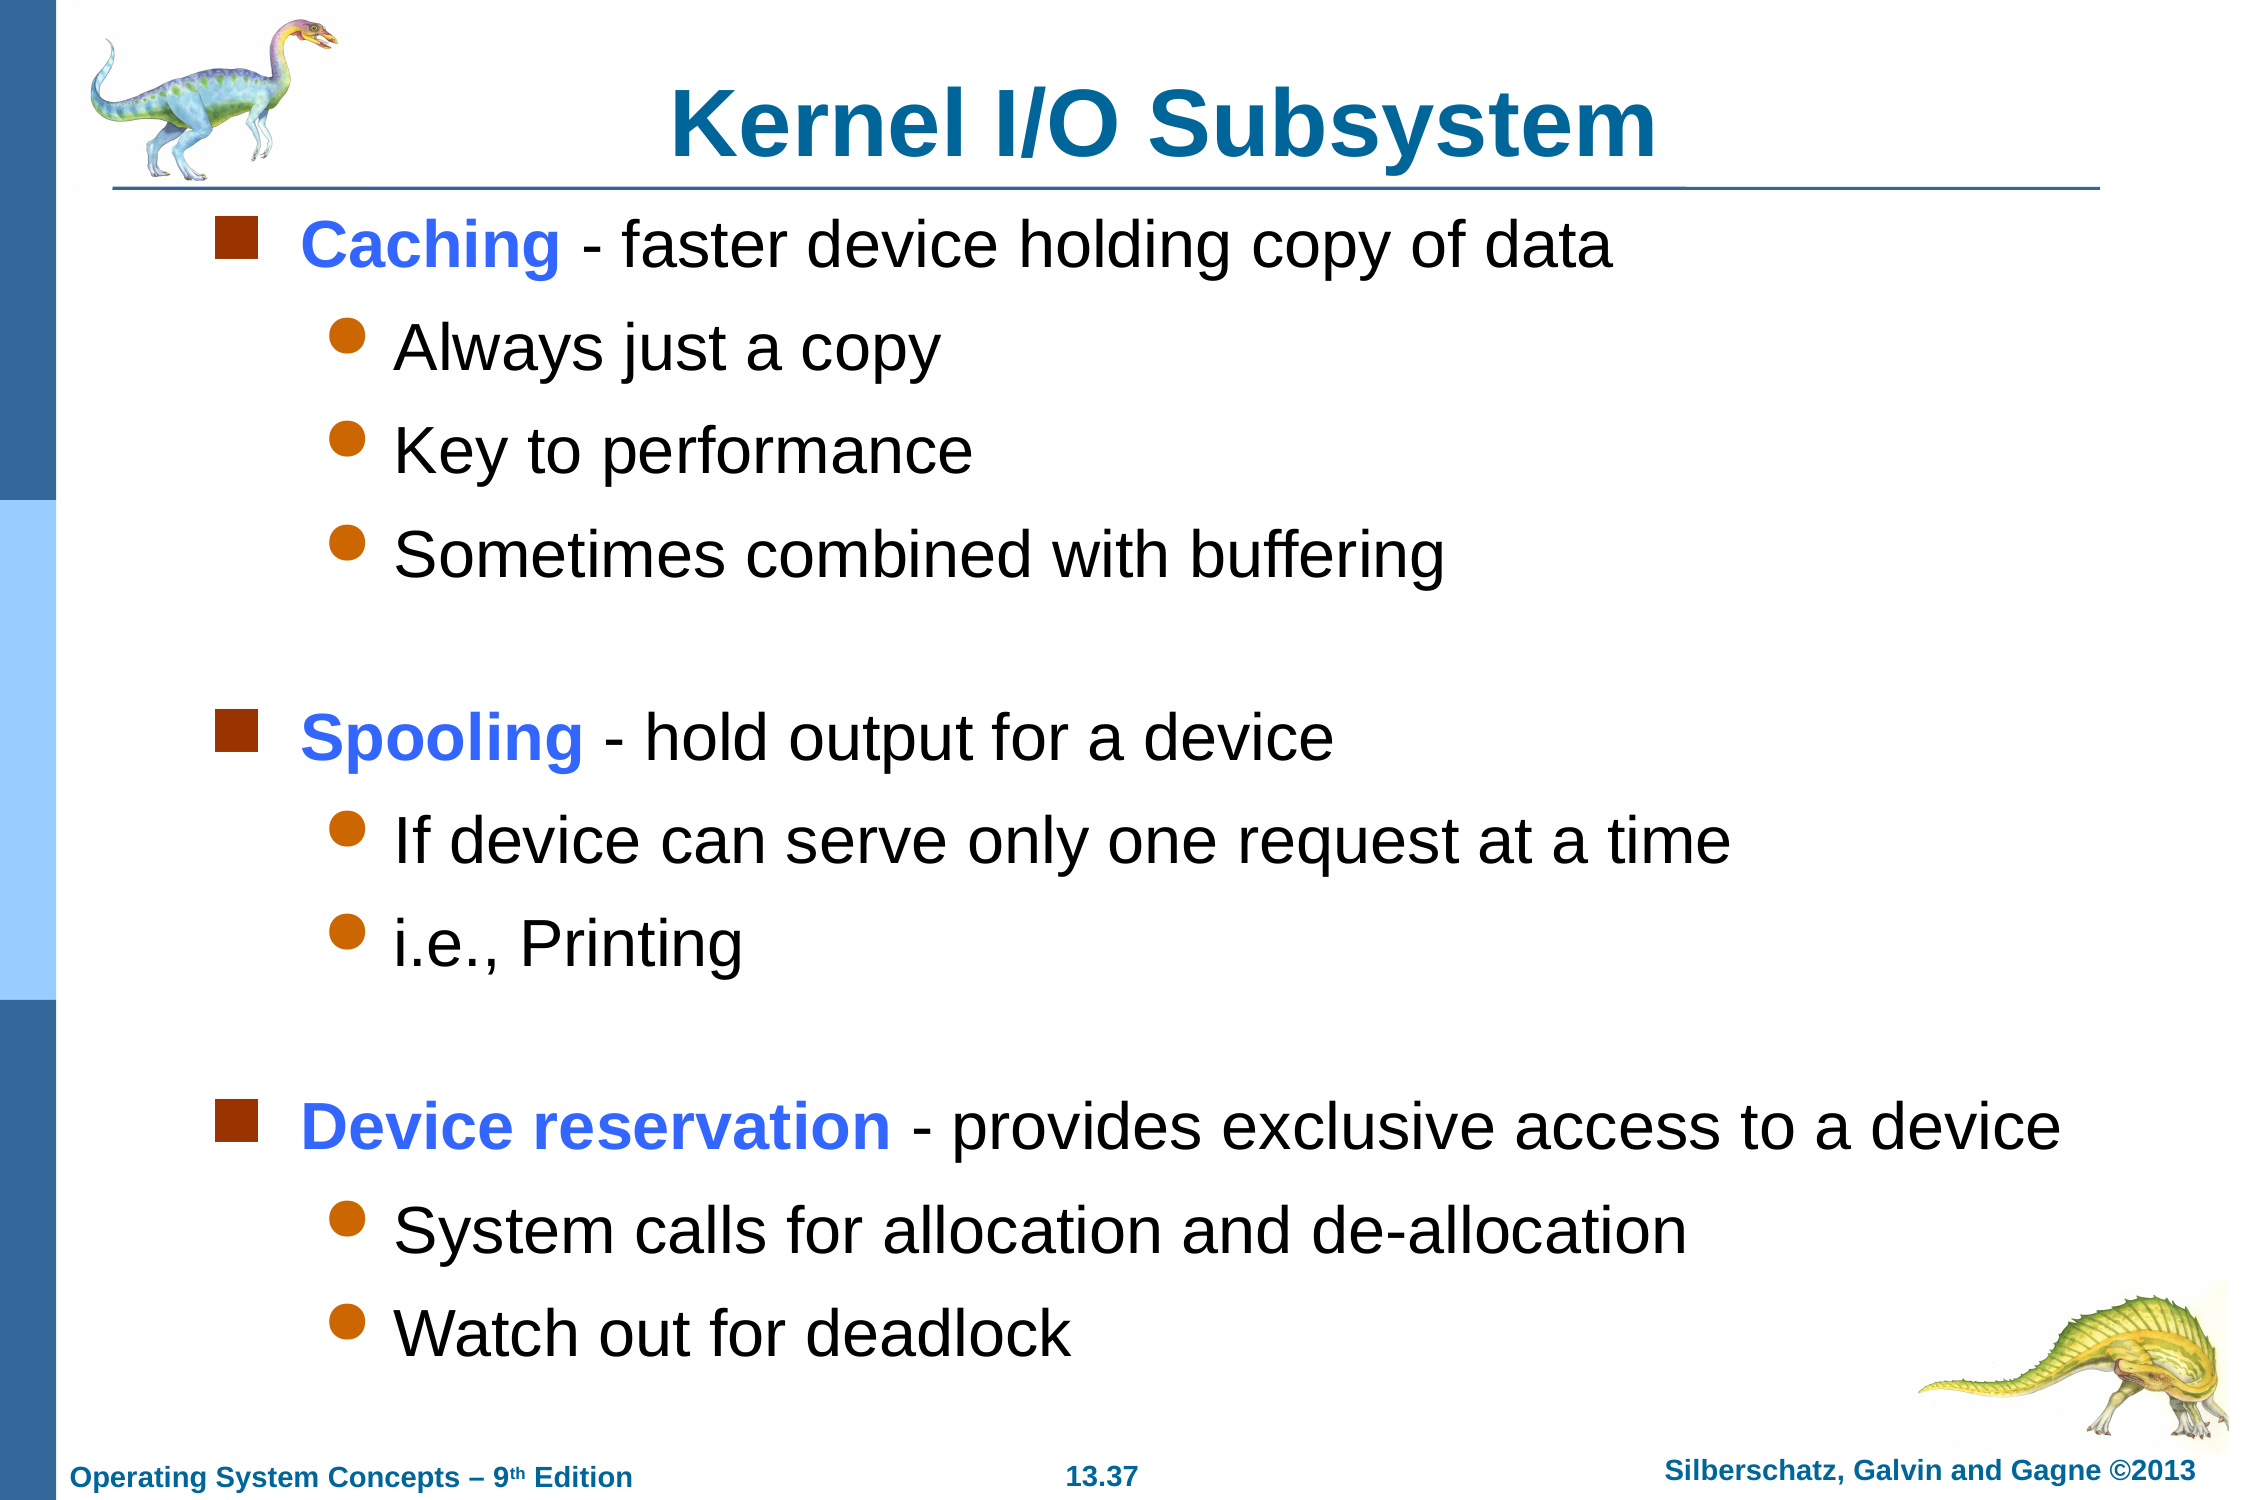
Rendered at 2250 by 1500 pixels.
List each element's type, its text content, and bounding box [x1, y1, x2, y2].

picture [1913, 1279, 2229, 1453]
list Caching - faster device holding copy of data Always just a copy Key to performance Sometimes combined with buffering Spooling - hold output for a device If device can serve only one request at a time i.e., Printing Device reservation - provides exclusive access to a device System calls for allocation and de-allocation Watch out for deadlock [198, 189, 2224, 1181]
picture [70, 0, 365, 199]
title Kernel I/O Subsystem [191, 60, 2138, 187]
